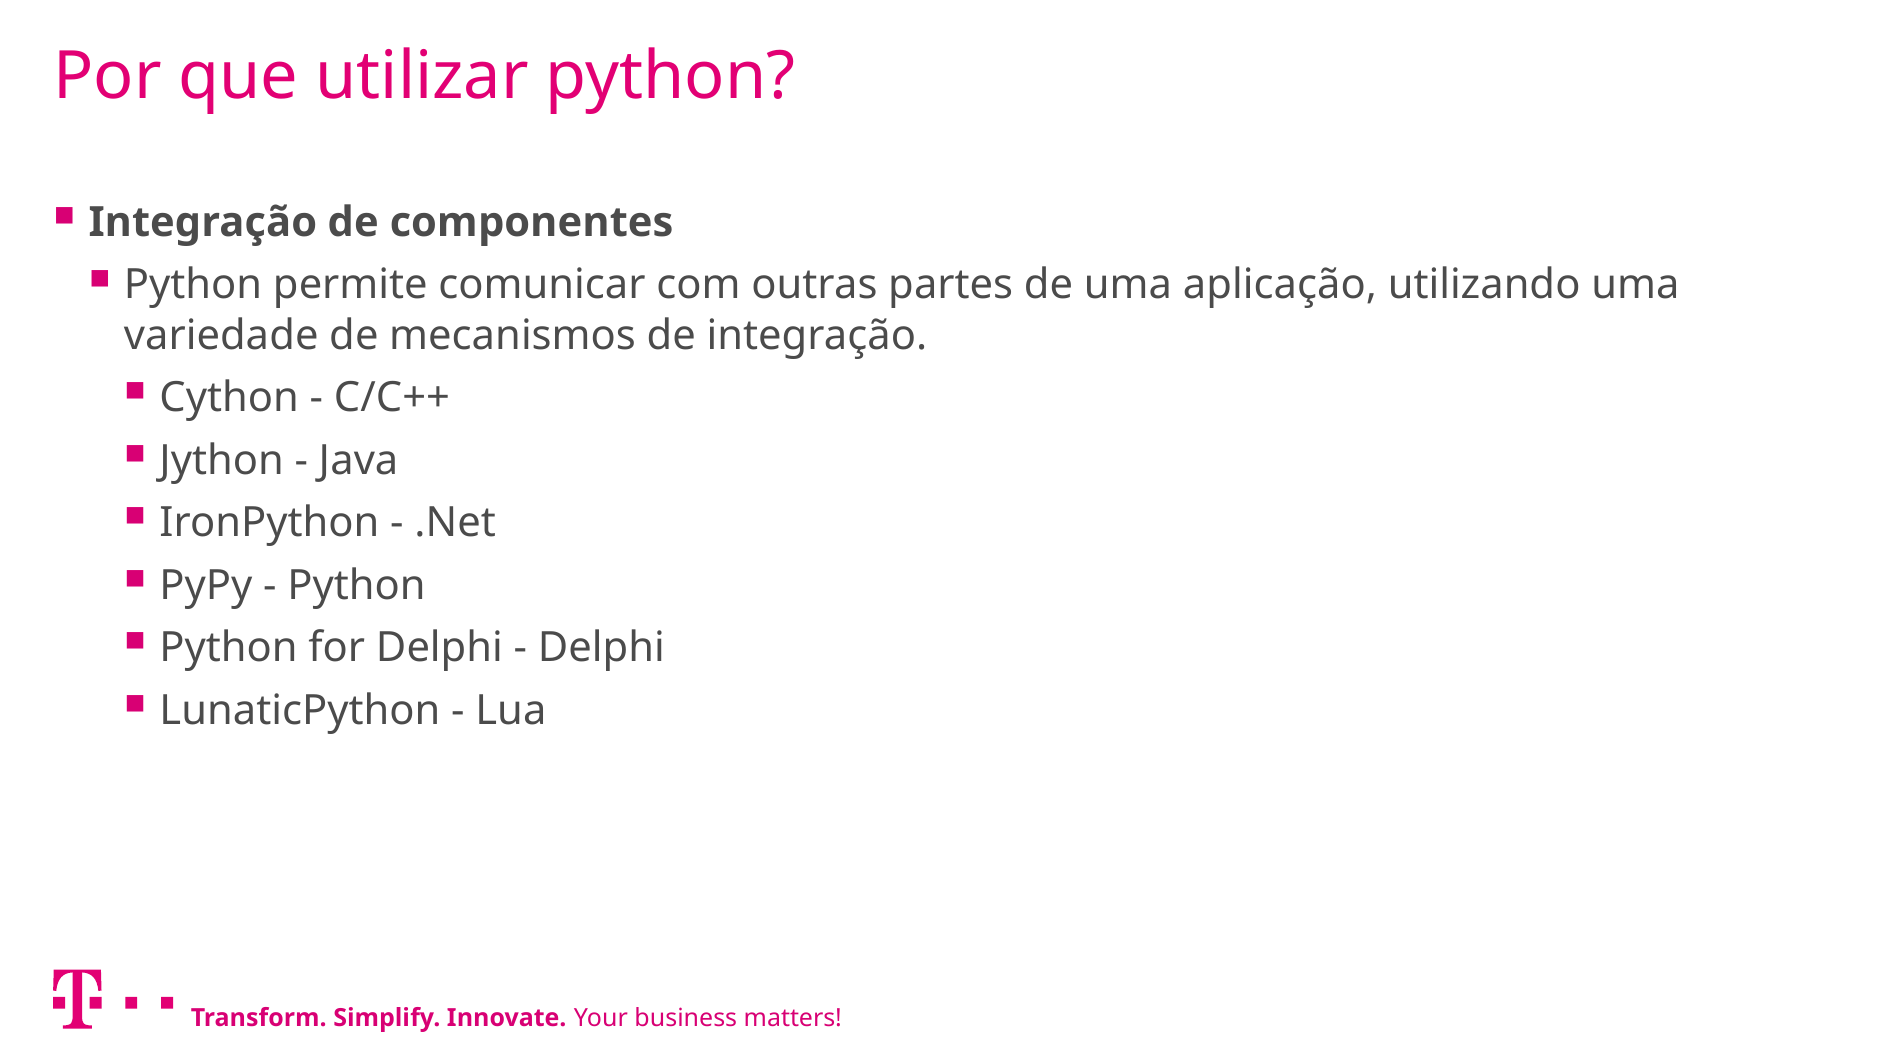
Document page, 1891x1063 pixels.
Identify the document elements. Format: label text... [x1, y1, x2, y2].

title Por que utilizar python? [52, 41, 1837, 125]
text_box Integração de componentes Python permite comunicar com outras partes de uma aplicação, utilizando uma variedade de mecanismos de integração. Cython - C/C++ Jython - Java IronPython - .Net PyPy - Python Python for Delphi - Delphi LunaticPython - Lua [53, 183, 1837, 912]
